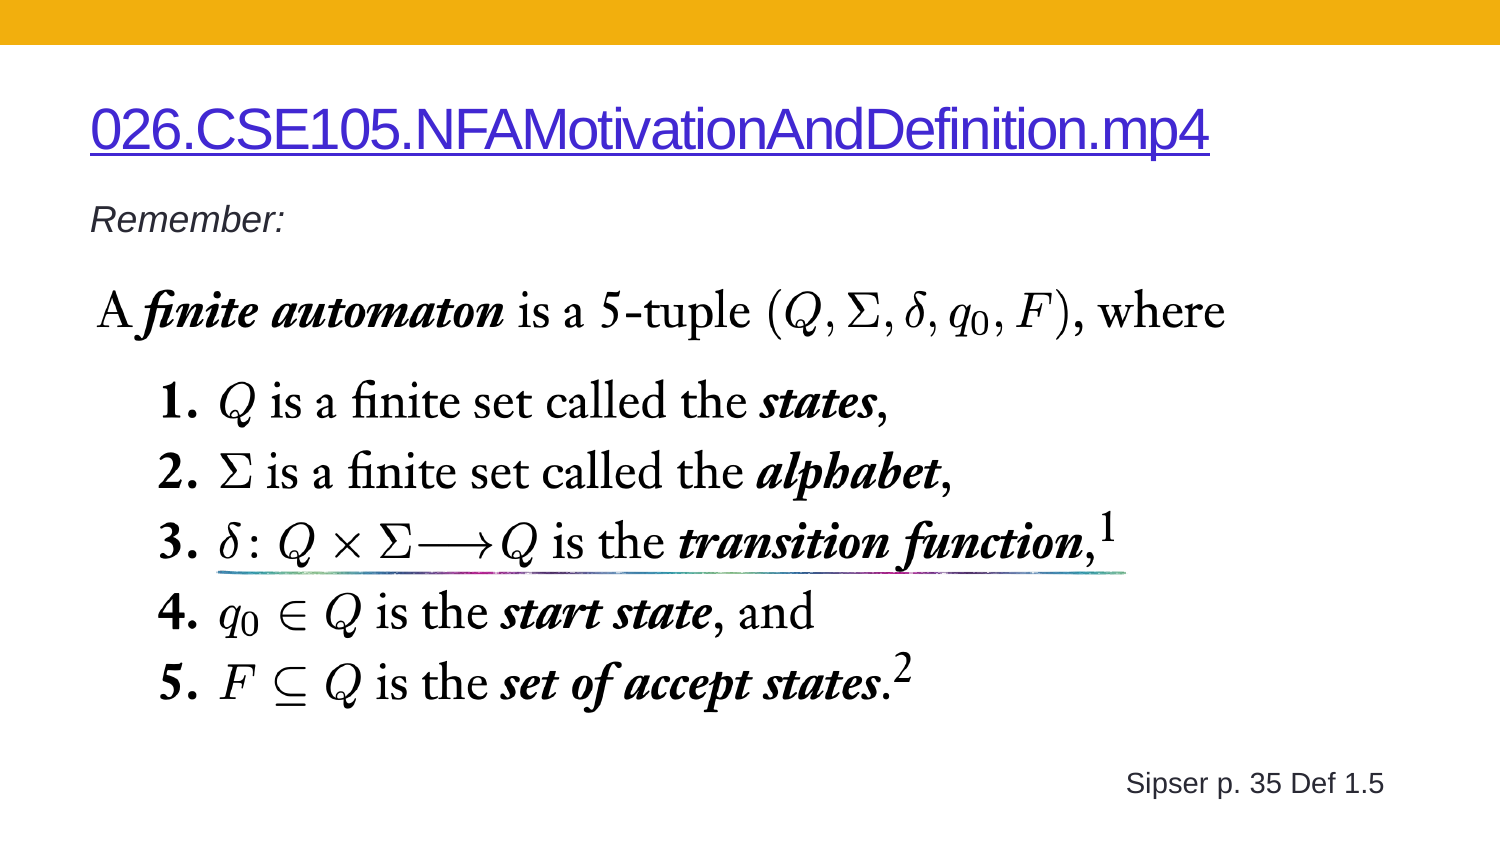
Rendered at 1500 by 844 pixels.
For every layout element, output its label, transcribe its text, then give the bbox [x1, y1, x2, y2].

text_box Remember: [74, 187, 1403, 293]
text_box Sipser p. 35 Def 1.5 [1111, 756, 1400, 807]
title 026.CSE105.NFAMotivationAndDefinition.mp4 [75, 65, 1425, 188]
picture [74, 270, 1234, 718]
